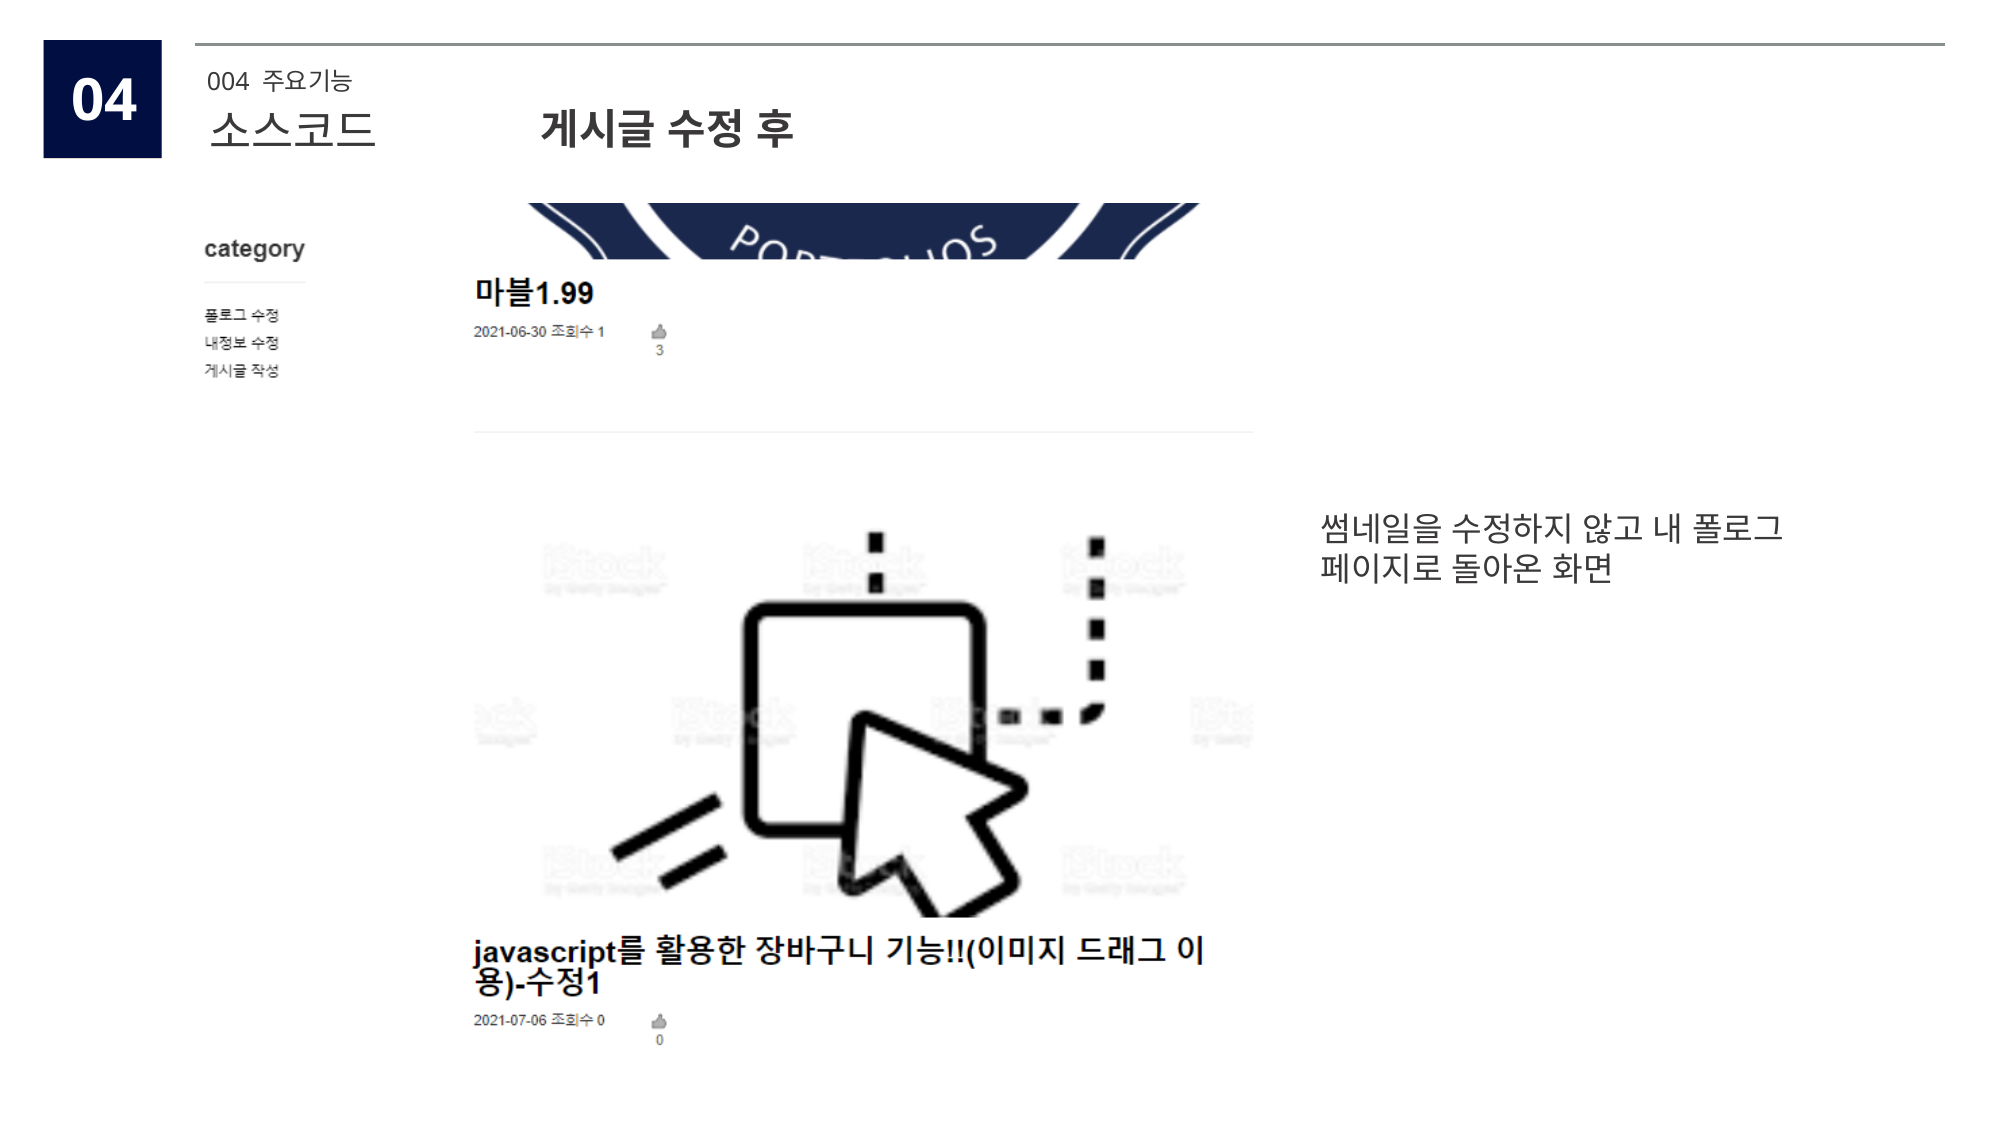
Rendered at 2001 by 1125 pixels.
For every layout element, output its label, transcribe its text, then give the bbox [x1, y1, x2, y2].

text_box 썸네일을 수정하지 않고 내 폴로그 페이지로 돌아온 화면 [1306, 500, 1819, 596]
picture [161, 203, 1306, 1099]
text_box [194, 57, 392, 167]
text_box 04 [45, 55, 164, 140]
text_box 게시글 수정 후 [525, 95, 810, 161]
text_box [42, 39, 163, 159]
